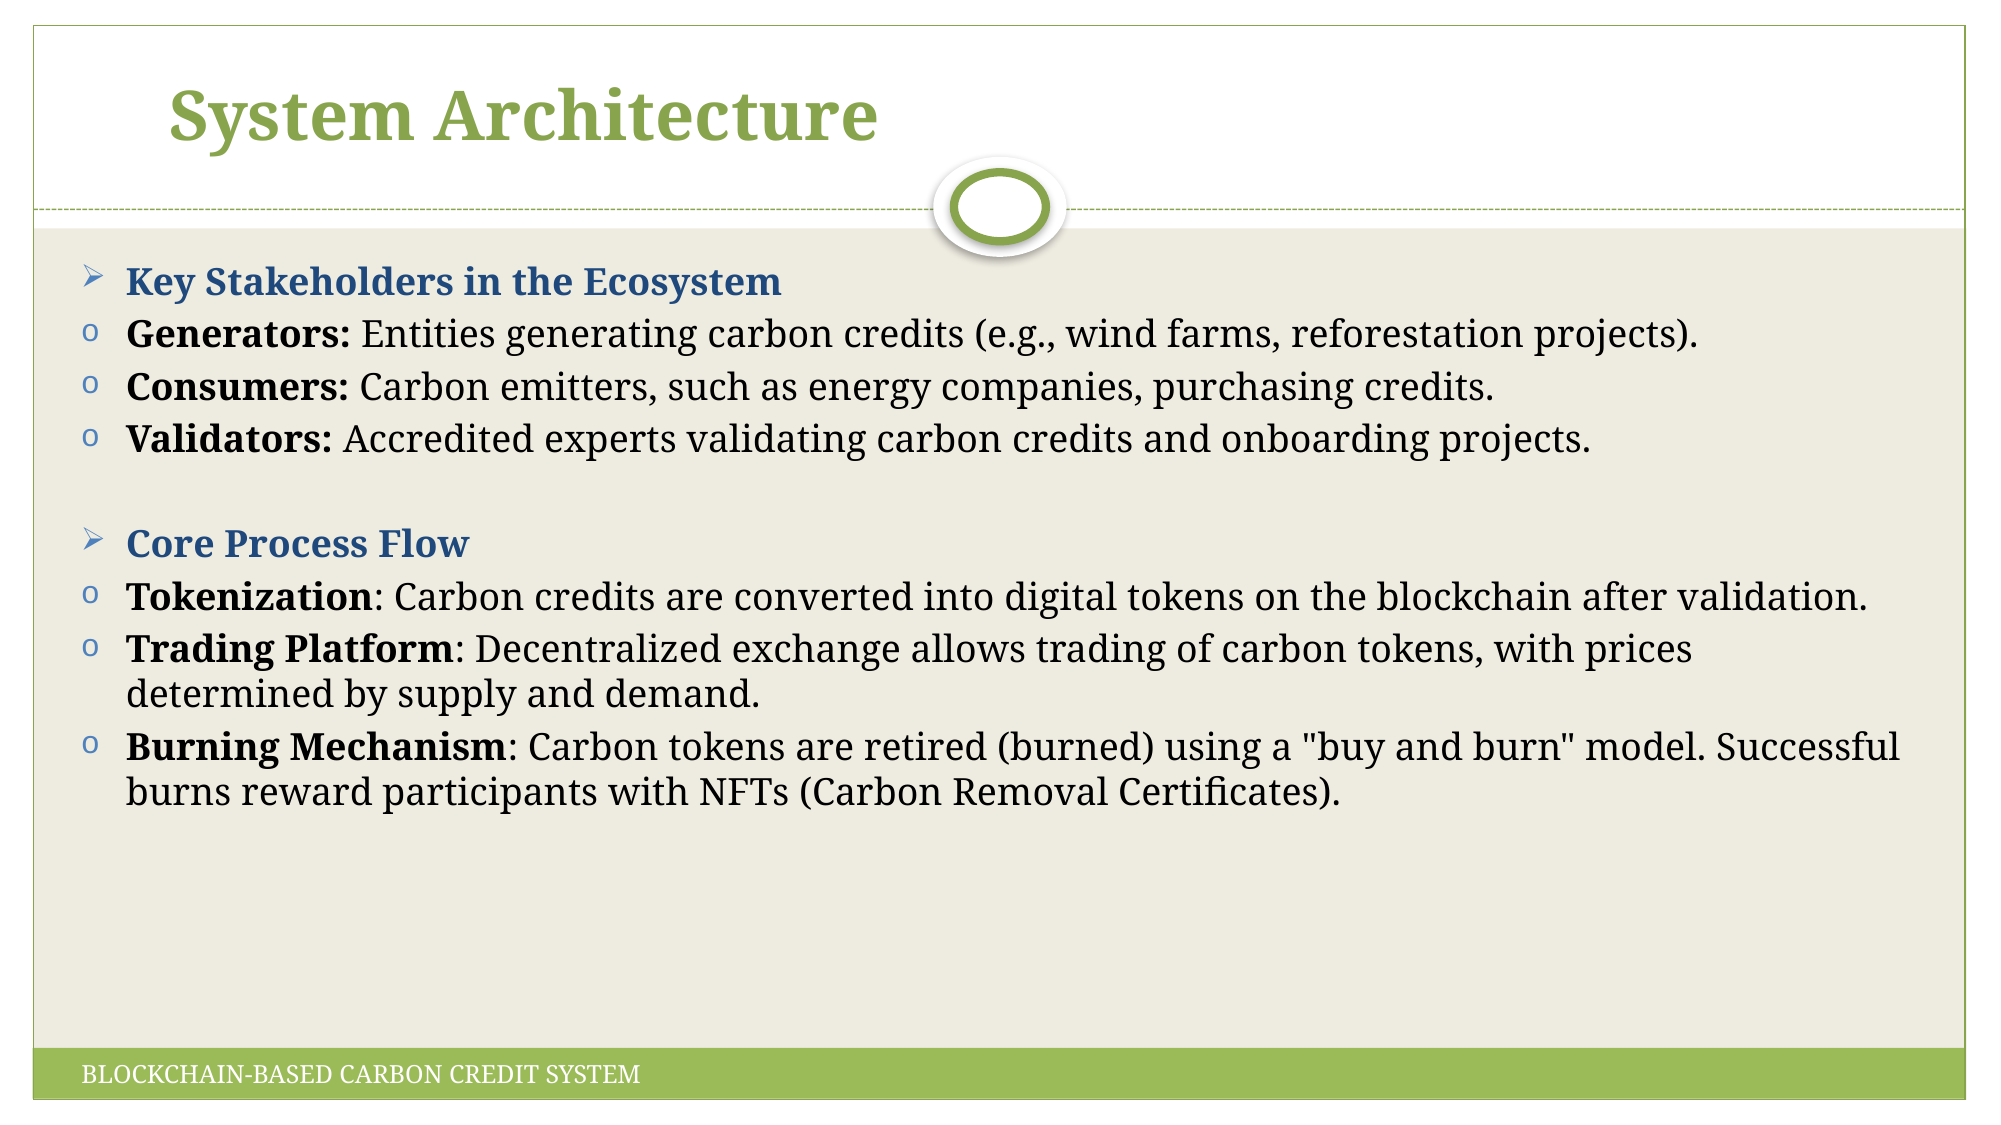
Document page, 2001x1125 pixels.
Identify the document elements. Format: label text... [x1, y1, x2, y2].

title System Architecture [154, 37, 1933, 162]
list Key Stakeholders in the Ecosystem Generators: Entities generating carbon credits (e.g., wind farms, reforestation projects). Consumers: Carbon emitters, such as energy companies, purchasing credits. Validators: Accredited experts validating carbon credits and onboarding projects. Core Process Flow Tokenization: Carbon credits are converted into digital tokens on the blockchain after validation. Trading Platform: Decentralized exchange allows trading of carbon tokens, with prices determined by supply and demand. Burning Mechanism: Carbon tokens are retired (burned) using a "buy and burn" model. Successful burns reward participants with NFTs (Carbon Removal Certificates). [66, 250, 1926, 1001]
footer BLOCKCHAIN-BASED CARBON CREDIT SYSTEM [66, 1051, 850, 1112]
